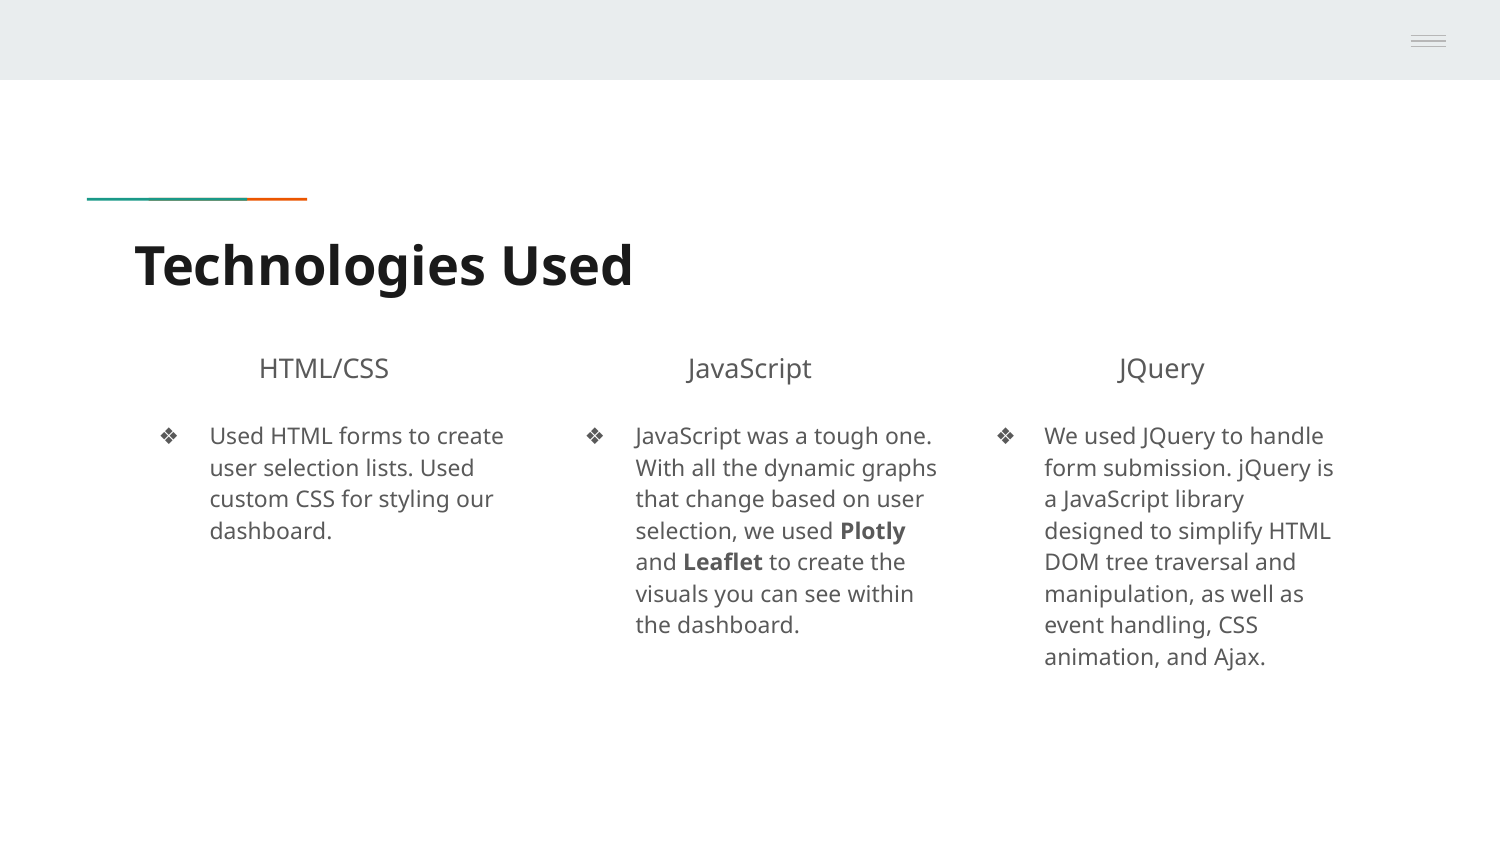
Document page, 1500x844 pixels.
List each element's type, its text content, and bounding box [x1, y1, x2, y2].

list JavaScript JavaScript was a tough one. With all the dynamic graphs that change based on user selection, we used Plotly and Leaflet to create the visuals you can see within the dashboard. [545, 331, 955, 703]
title Technologies Used [119, 216, 1381, 305]
list JQuery We used JQuery to handle form submission. jQuery is a JavaScript library designed to simplify HTML DOM tree traversal and manipulation, as well as event handling, CSS animation, and Ajax. [955, 331, 1363, 703]
list HTML/CSS Used HTML forms to create user selection lists. Used custom CSS for styling our dashboard. [119, 331, 529, 703]
